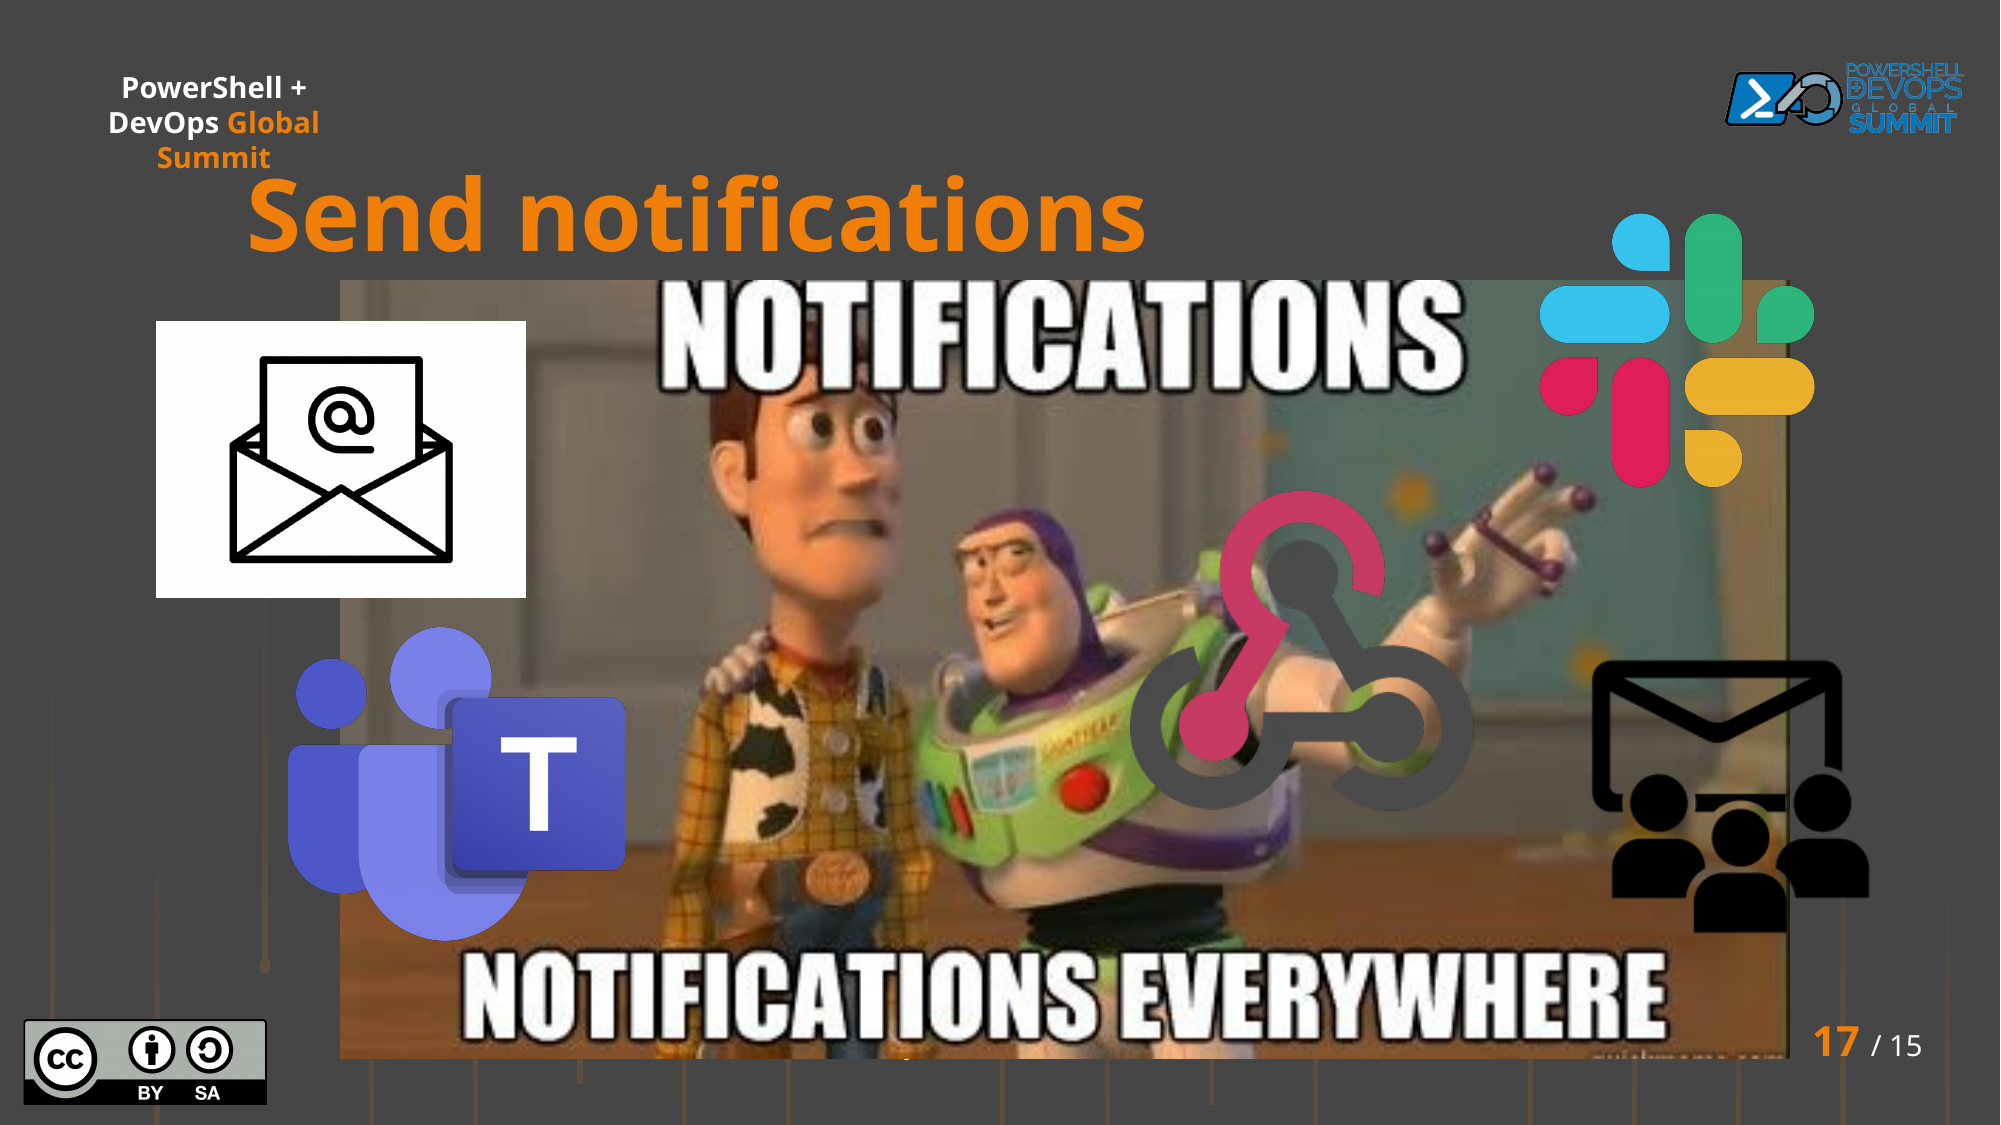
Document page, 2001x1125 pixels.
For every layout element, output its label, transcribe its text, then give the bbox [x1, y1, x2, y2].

text_box Send notifications [231, 144, 1769, 279]
picture [23, 1019, 267, 1105]
picture [156, 212, 1876, 1059]
picture [1725, 61, 1965, 139]
